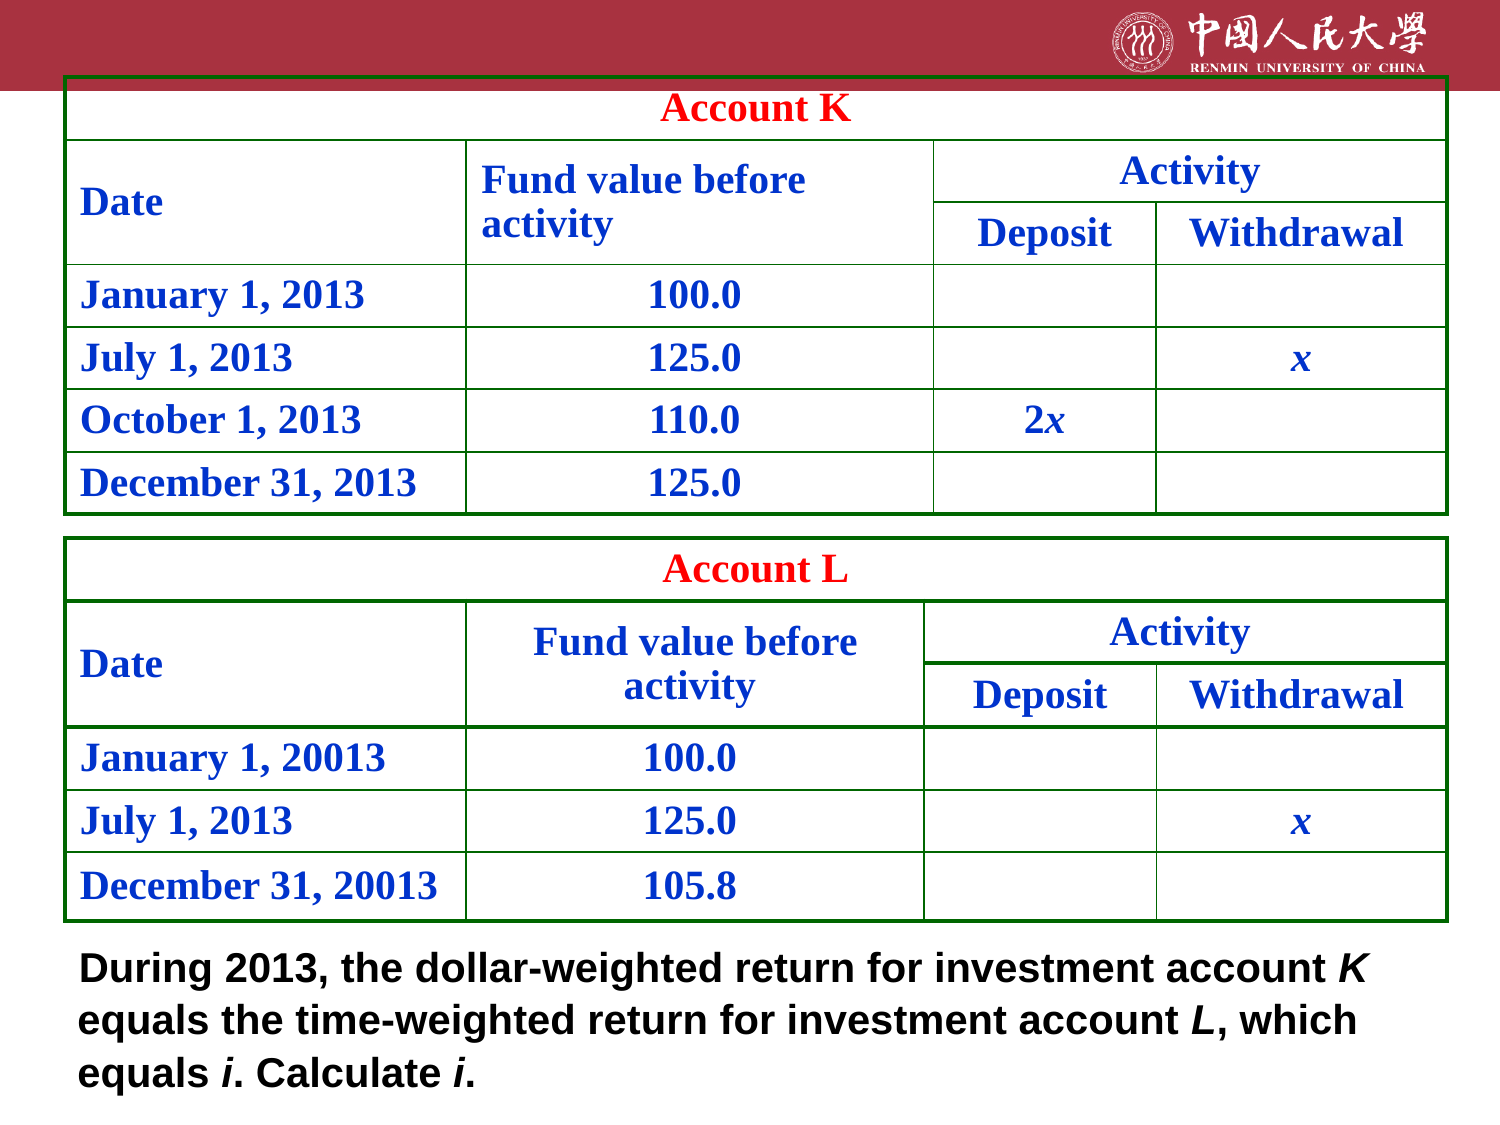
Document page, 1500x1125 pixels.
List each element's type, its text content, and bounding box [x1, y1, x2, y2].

table_cell Withdrawal [1157, 665, 1445, 725]
table_cell January 1, 2013 [67, 265, 465, 326]
table_cell [934, 453, 1155, 512]
table_cell Fund value before activity [467, 603, 923, 725]
table_cell Withdrawal [1157, 203, 1445, 264]
table_cell [934, 328, 1155, 388]
picture [0, 0, 1500, 91]
table_cell [1157, 265, 1445, 326]
table_cell Date [67, 141, 465, 264]
table_header Account K [67, 79, 1445, 139]
table_cell December 31, 2013 [67, 453, 465, 512]
table_cell Fund value before activity [467, 141, 933, 264]
list During 2013, the dollar-weighted return for investment account K equals the time-weighted return for investment account L, which equals i. Calculate i. [6, 930, 1496, 1077]
table_cell [1157, 729, 1445, 789]
table_cell Deposit [934, 203, 1155, 264]
table_cell January 1, 20013 [67, 729, 465, 789]
table_cell 100.0 [467, 265, 933, 326]
table_cell [925, 729, 1156, 789]
table_cell 100.0 [467, 729, 923, 789]
table_header Account L [67, 540, 1445, 599]
table_cell Date [67, 603, 465, 725]
table_cell 110.0 [467, 390, 933, 451]
table_cell 105.8 [467, 853, 923, 919]
table_cell July 1, 2013 [67, 328, 465, 388]
table_cell [1157, 853, 1445, 919]
table_cell July 1, 2013 [67, 791, 465, 851]
table_cell 2x [934, 390, 1155, 451]
table_cell Activity [934, 141, 1445, 201]
table_cell 125.0 [467, 328, 933, 388]
table_cell October 1, 2013 [67, 390, 465, 451]
table_cell Deposit [925, 665, 1156, 725]
table_cell x [1157, 328, 1445, 388]
table_cell [934, 265, 1155, 326]
table_cell [1157, 453, 1445, 512]
table_cell [1157, 390, 1445, 451]
table_cell [925, 791, 1156, 851]
table_cell Activity [925, 603, 1445, 661]
table_cell 125.0 [467, 791, 923, 851]
table_cell x [1157, 791, 1445, 851]
table_cell [925, 853, 1156, 919]
table_cell 125.0 [467, 453, 933, 512]
table_cell December 31, 20013 [67, 853, 465, 919]
